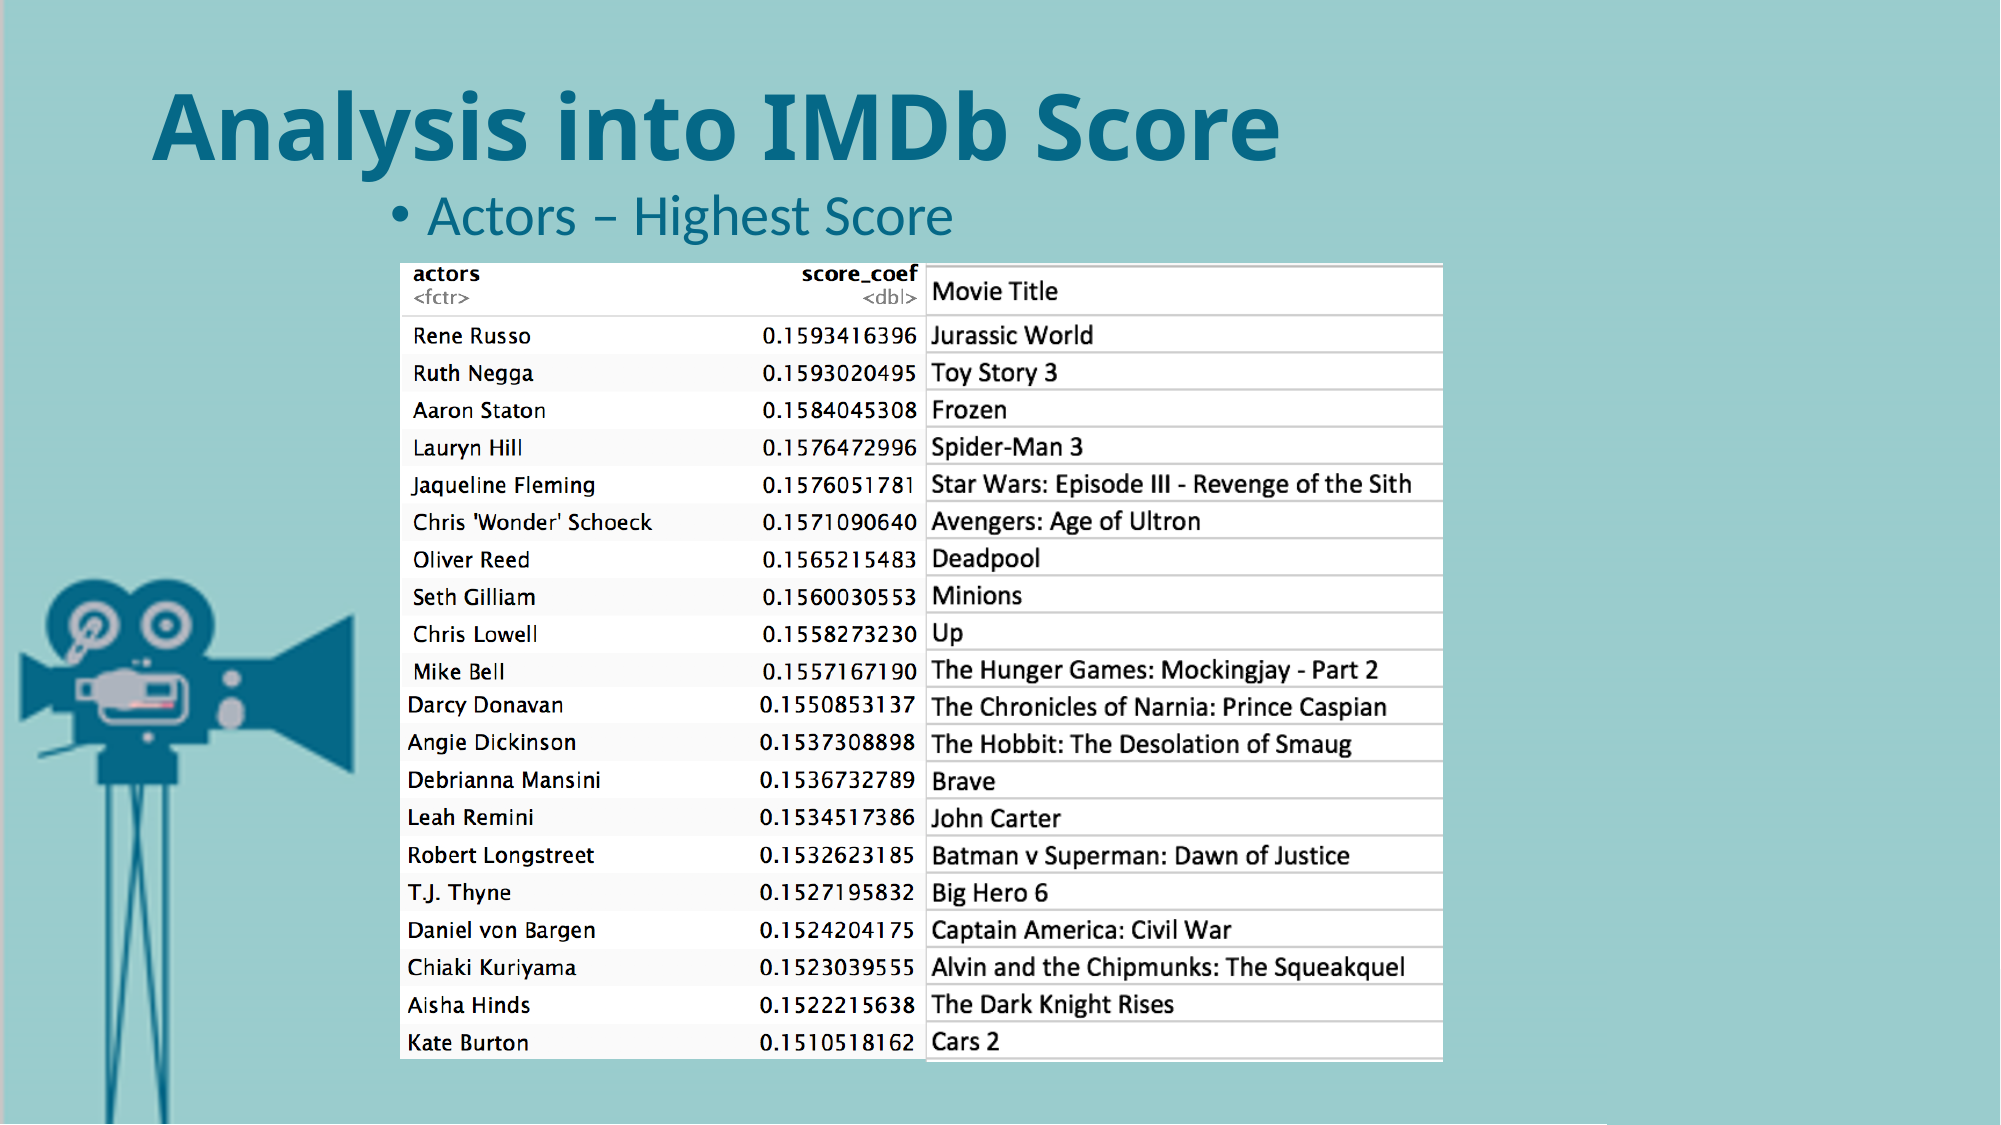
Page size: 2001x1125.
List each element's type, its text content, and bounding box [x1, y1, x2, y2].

title Analysis into IMDb Score [137, 22, 1863, 240]
picture [0, 0, 2001, 1125]
list Actors – Highest Score [375, 178, 2000, 1059]
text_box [400, 263, 925, 1059]
